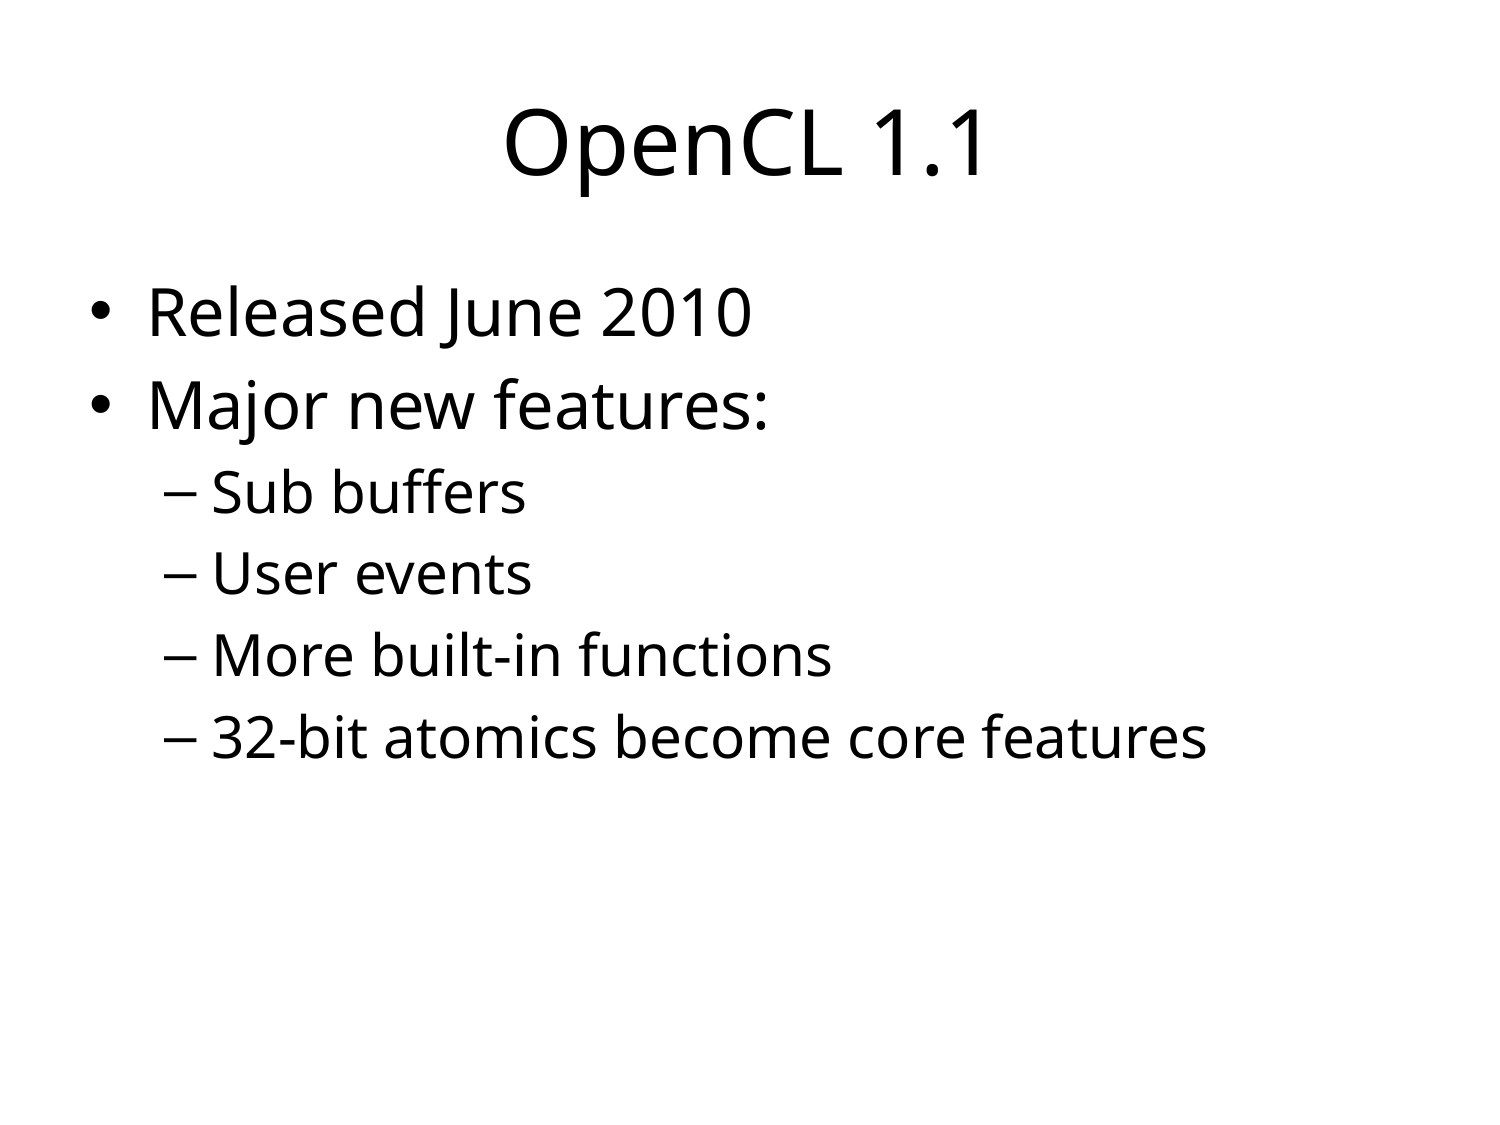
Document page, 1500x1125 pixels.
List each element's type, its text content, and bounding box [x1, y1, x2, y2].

text_box Released June 2010 Major new features: Sub buffers User events More built-in functions 32-bit atomics become core features [74, 262, 1425, 1005]
text_box OpenCL 1.1 [74, 45, 1425, 233]
